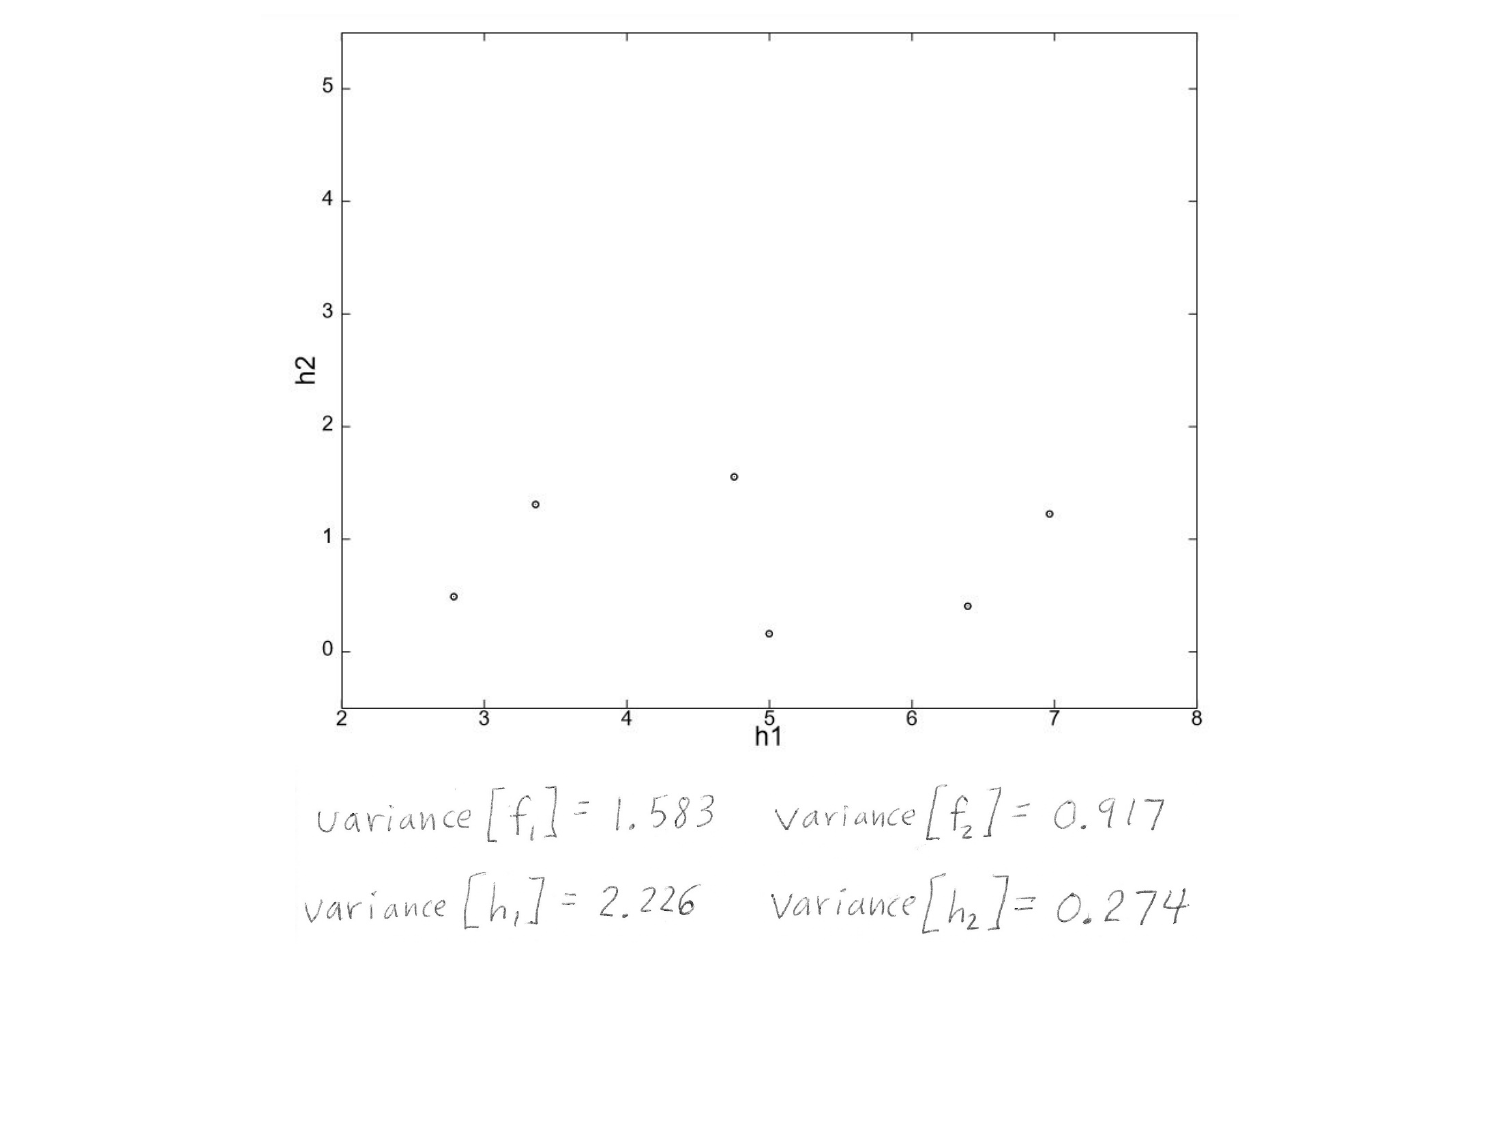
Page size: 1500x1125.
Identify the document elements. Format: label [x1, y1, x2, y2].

picture [260, 14, 1239, 944]
